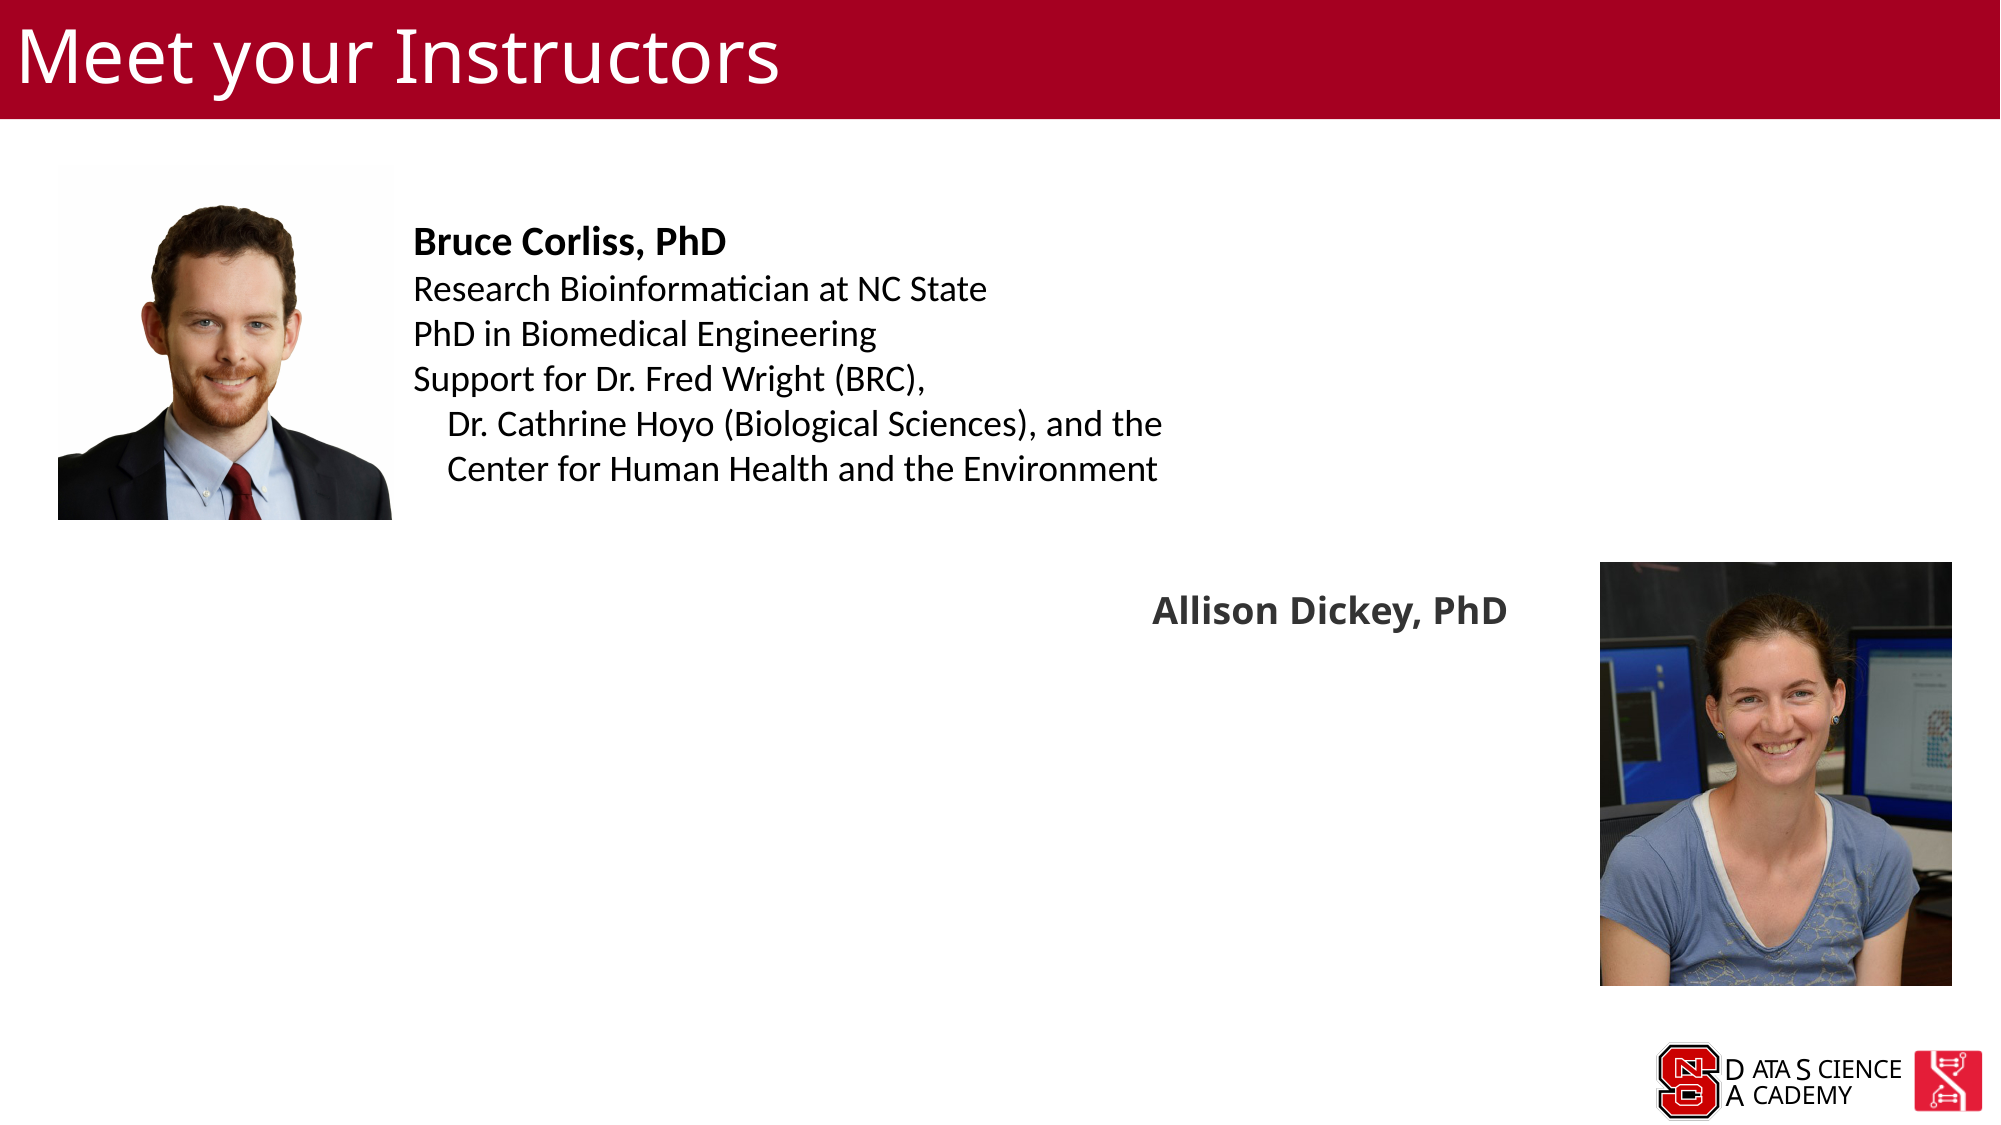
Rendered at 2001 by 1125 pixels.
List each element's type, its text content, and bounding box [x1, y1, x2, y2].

title Meet your Instructors [0, 0, 2000, 120]
text_box Bruce Corliss, PhD Research Bioinformatician at NC State PhD in Biomedical Engineering Support for Dr. Fred Wright (BRC), Dr. Cathrine Hoyo (Biological Sciences), and the Center for Human Health and the Environment [398, 206, 1179, 542]
picture [1600, 562, 1952, 986]
picture [1656, 1042, 1722, 1121]
text_box Allison Dickey, PhD [1085, 580, 1524, 640]
picture [58, 165, 394, 520]
picture [1912, 1050, 1985, 1112]
